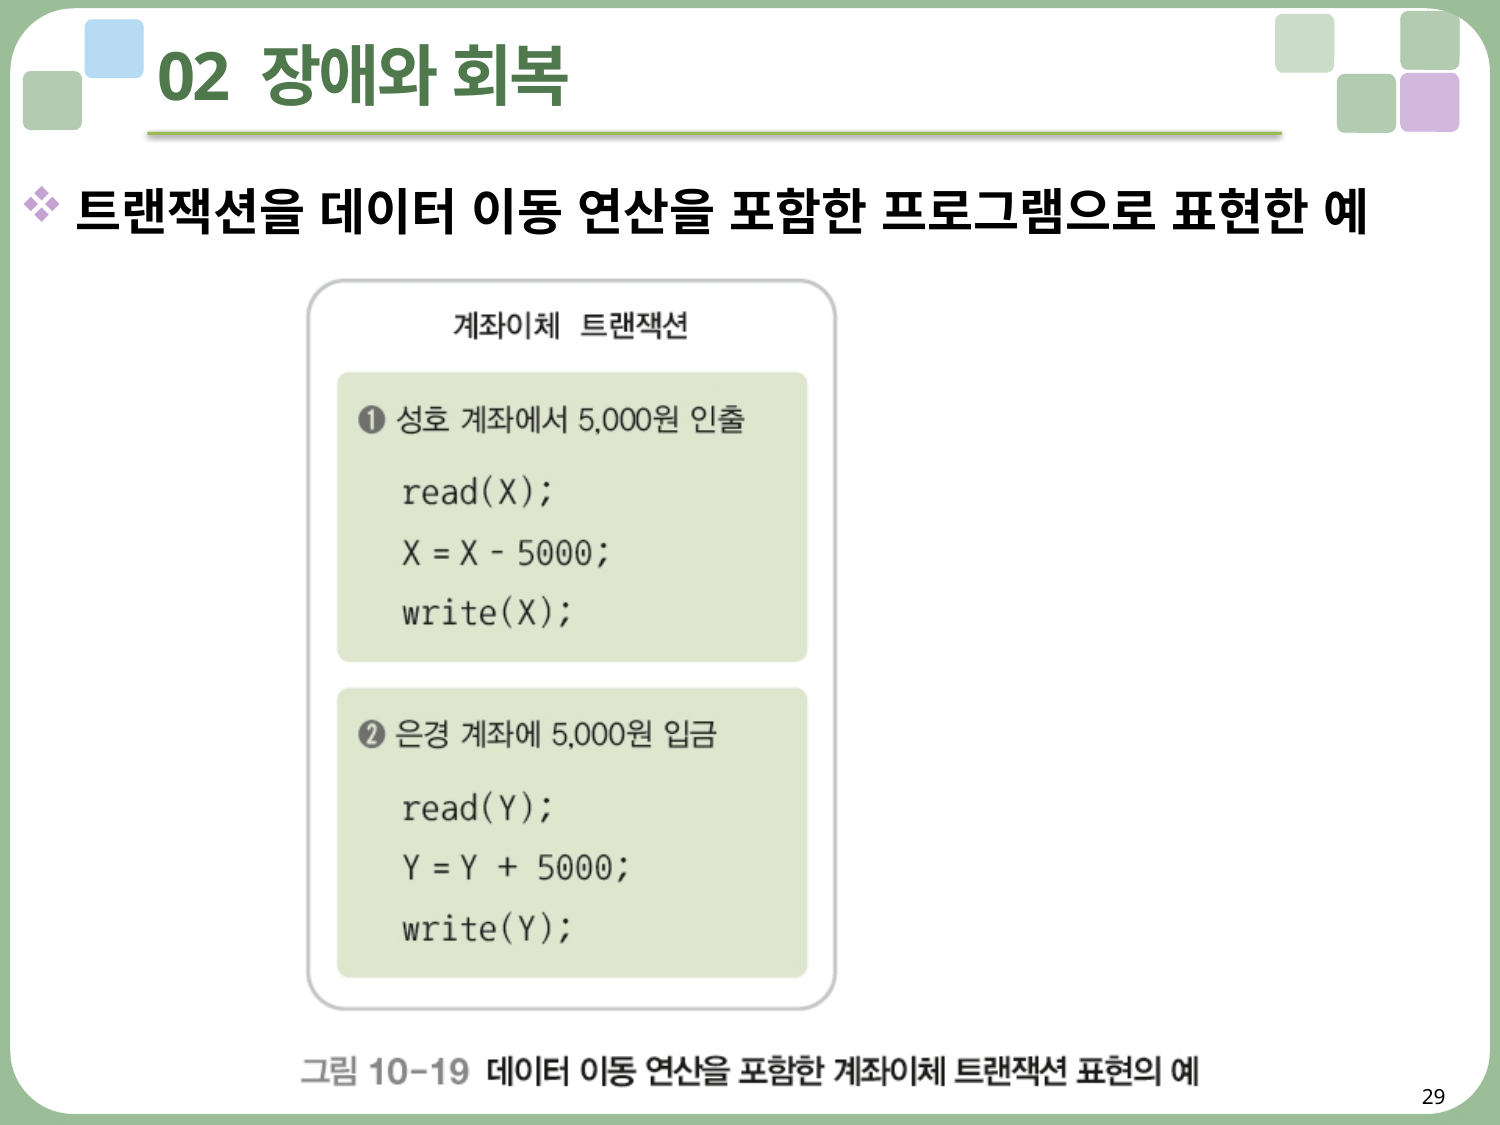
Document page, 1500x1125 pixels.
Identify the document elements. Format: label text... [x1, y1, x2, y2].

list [271, 235, 1217, 1102]
picture [0, 0, 1500, 1125]
title 02 장애와 회복 [142, 25, 1459, 123]
text_box 트랜잭션을 데이터 이동 연산을 포함한 프로그램으로 표현한 예 [4, 172, 1500, 1083]
